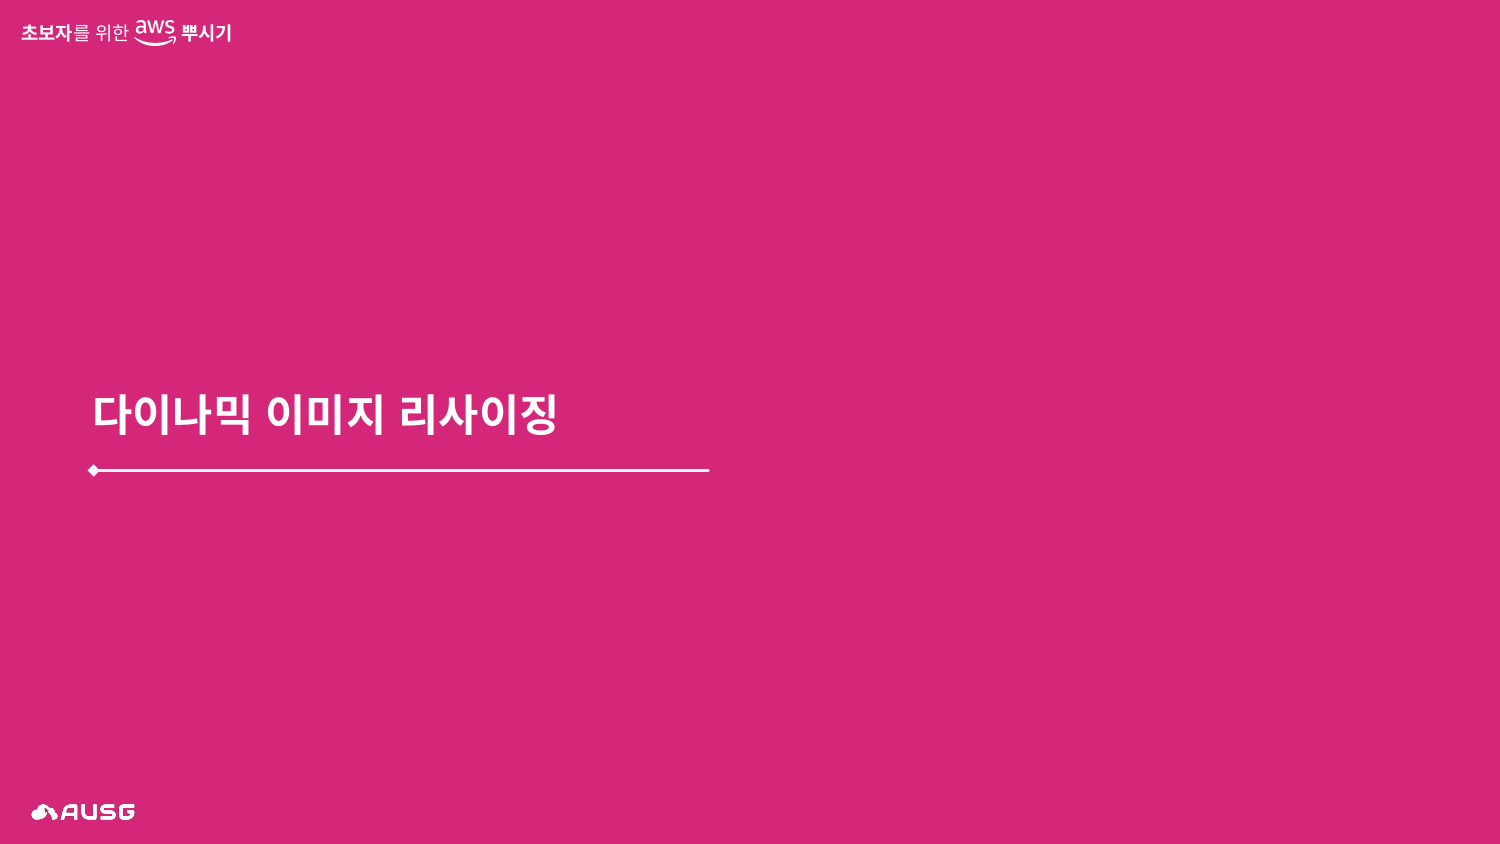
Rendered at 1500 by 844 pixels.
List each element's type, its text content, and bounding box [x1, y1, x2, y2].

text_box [9, 15, 246, 51]
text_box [30, 804, 135, 821]
text_box 다이나믹 이미지 리사이징 [81, 381, 784, 446]
